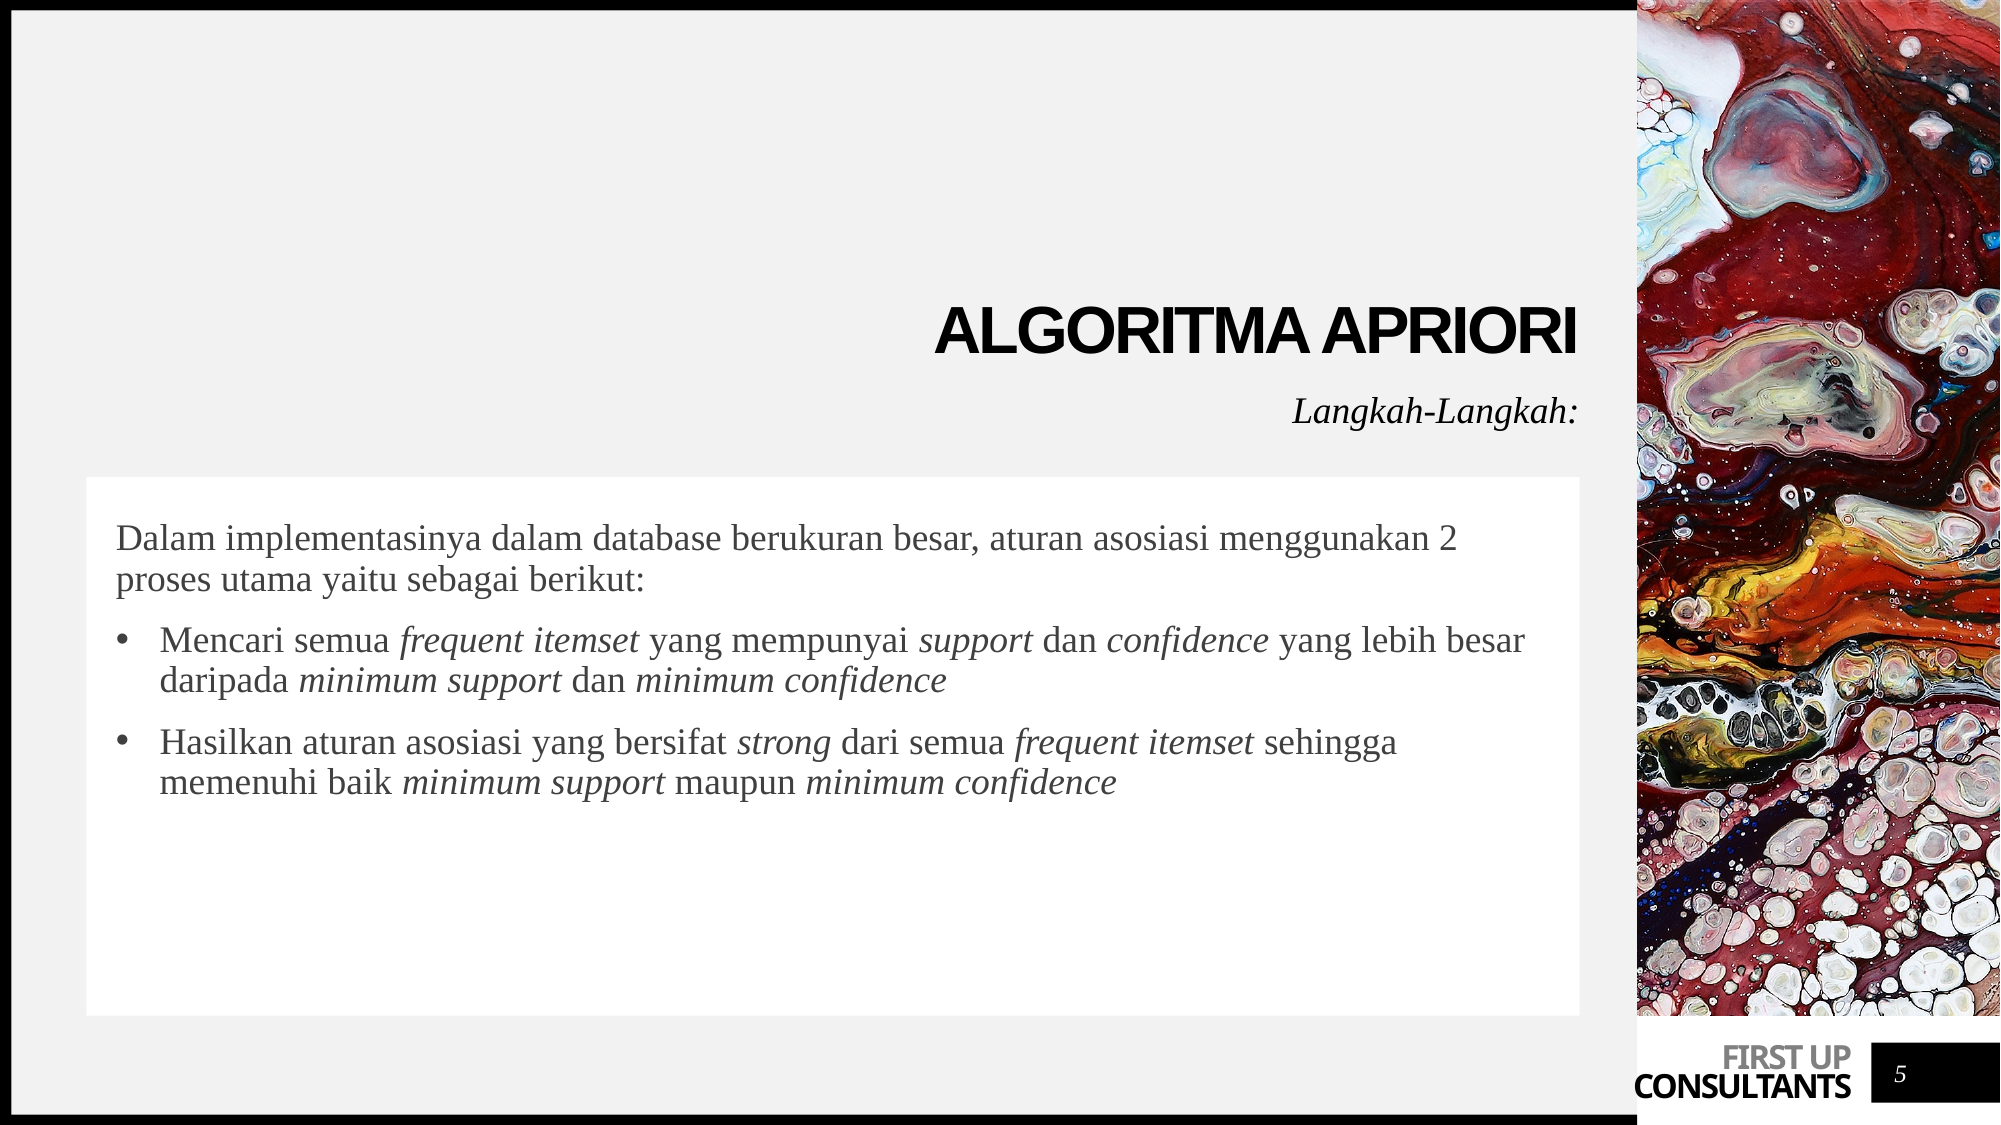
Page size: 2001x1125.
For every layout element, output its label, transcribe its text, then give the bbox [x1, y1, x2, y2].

list Dalam implementasinya dalam database berukuran besar, aturan asosiasi menggunakan 2 proses utama yaitu sebagai berikut: Mencari semua frequent itemset yang mempunyai support dan confidence yang lebih besar daripada minimum support dan minimum confidence Hasilkan aturan asosiasi yang bersifat strong dari semua frequent itemset sehingga memenuhi baik minimum support maupun minimum confidence [86, 477, 1580, 1016]
title ALGORITMA APRIORI [729, 296, 1580, 368]
list Langkah-Langkah: [729, 391, 1580, 451]
slide_number 5 [1877, 1050, 1924, 1096]
picture [1637, 0, 2000, 1016]
